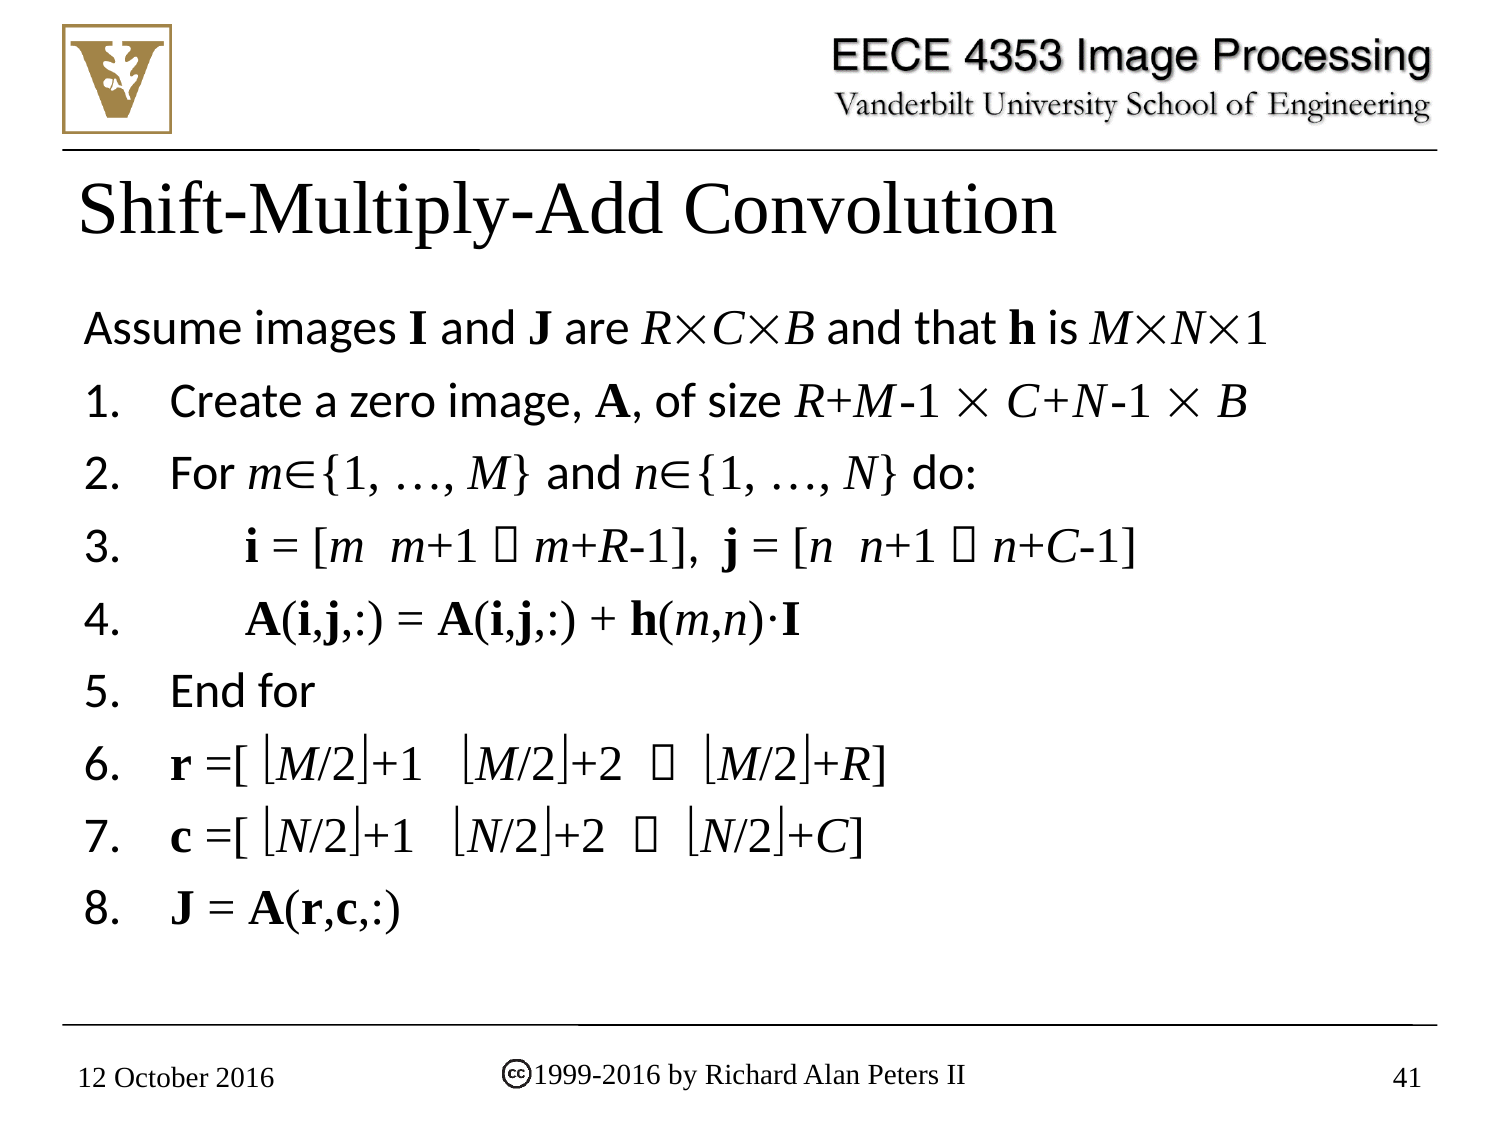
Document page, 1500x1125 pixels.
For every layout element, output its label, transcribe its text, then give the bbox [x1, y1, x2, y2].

text_box Assume images I and J are RCB and that h is MN1 Create a zero image, A, of size R+M -1  C+N -1  B For m{1, …, M} and n{1, …, N} do: i = [m m+1  m+R-1], j = [n n+1  n+C-1] A(i,j,:) = A(i,j,:) + h(m,n)·I End for r =[ M/2+1 M/2+2  M/2+R] c =[ N/2+1 N/2+2  N/2+C] J = A(r,c,:) [68, 287, 1450, 1015]
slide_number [62, 1045, 413, 1106]
picture [62, 24, 172, 102]
footer 1999-2016 by Richard Alan Peters II [512, 1042, 988, 1103]
slide_number 41 [1087, 1045, 1438, 1106]
picture [826, 25, 1436, 133]
title Shift-Multiply-Add Convolution [62, 102, 1084, 306]
picture [498, 1055, 512, 1091]
